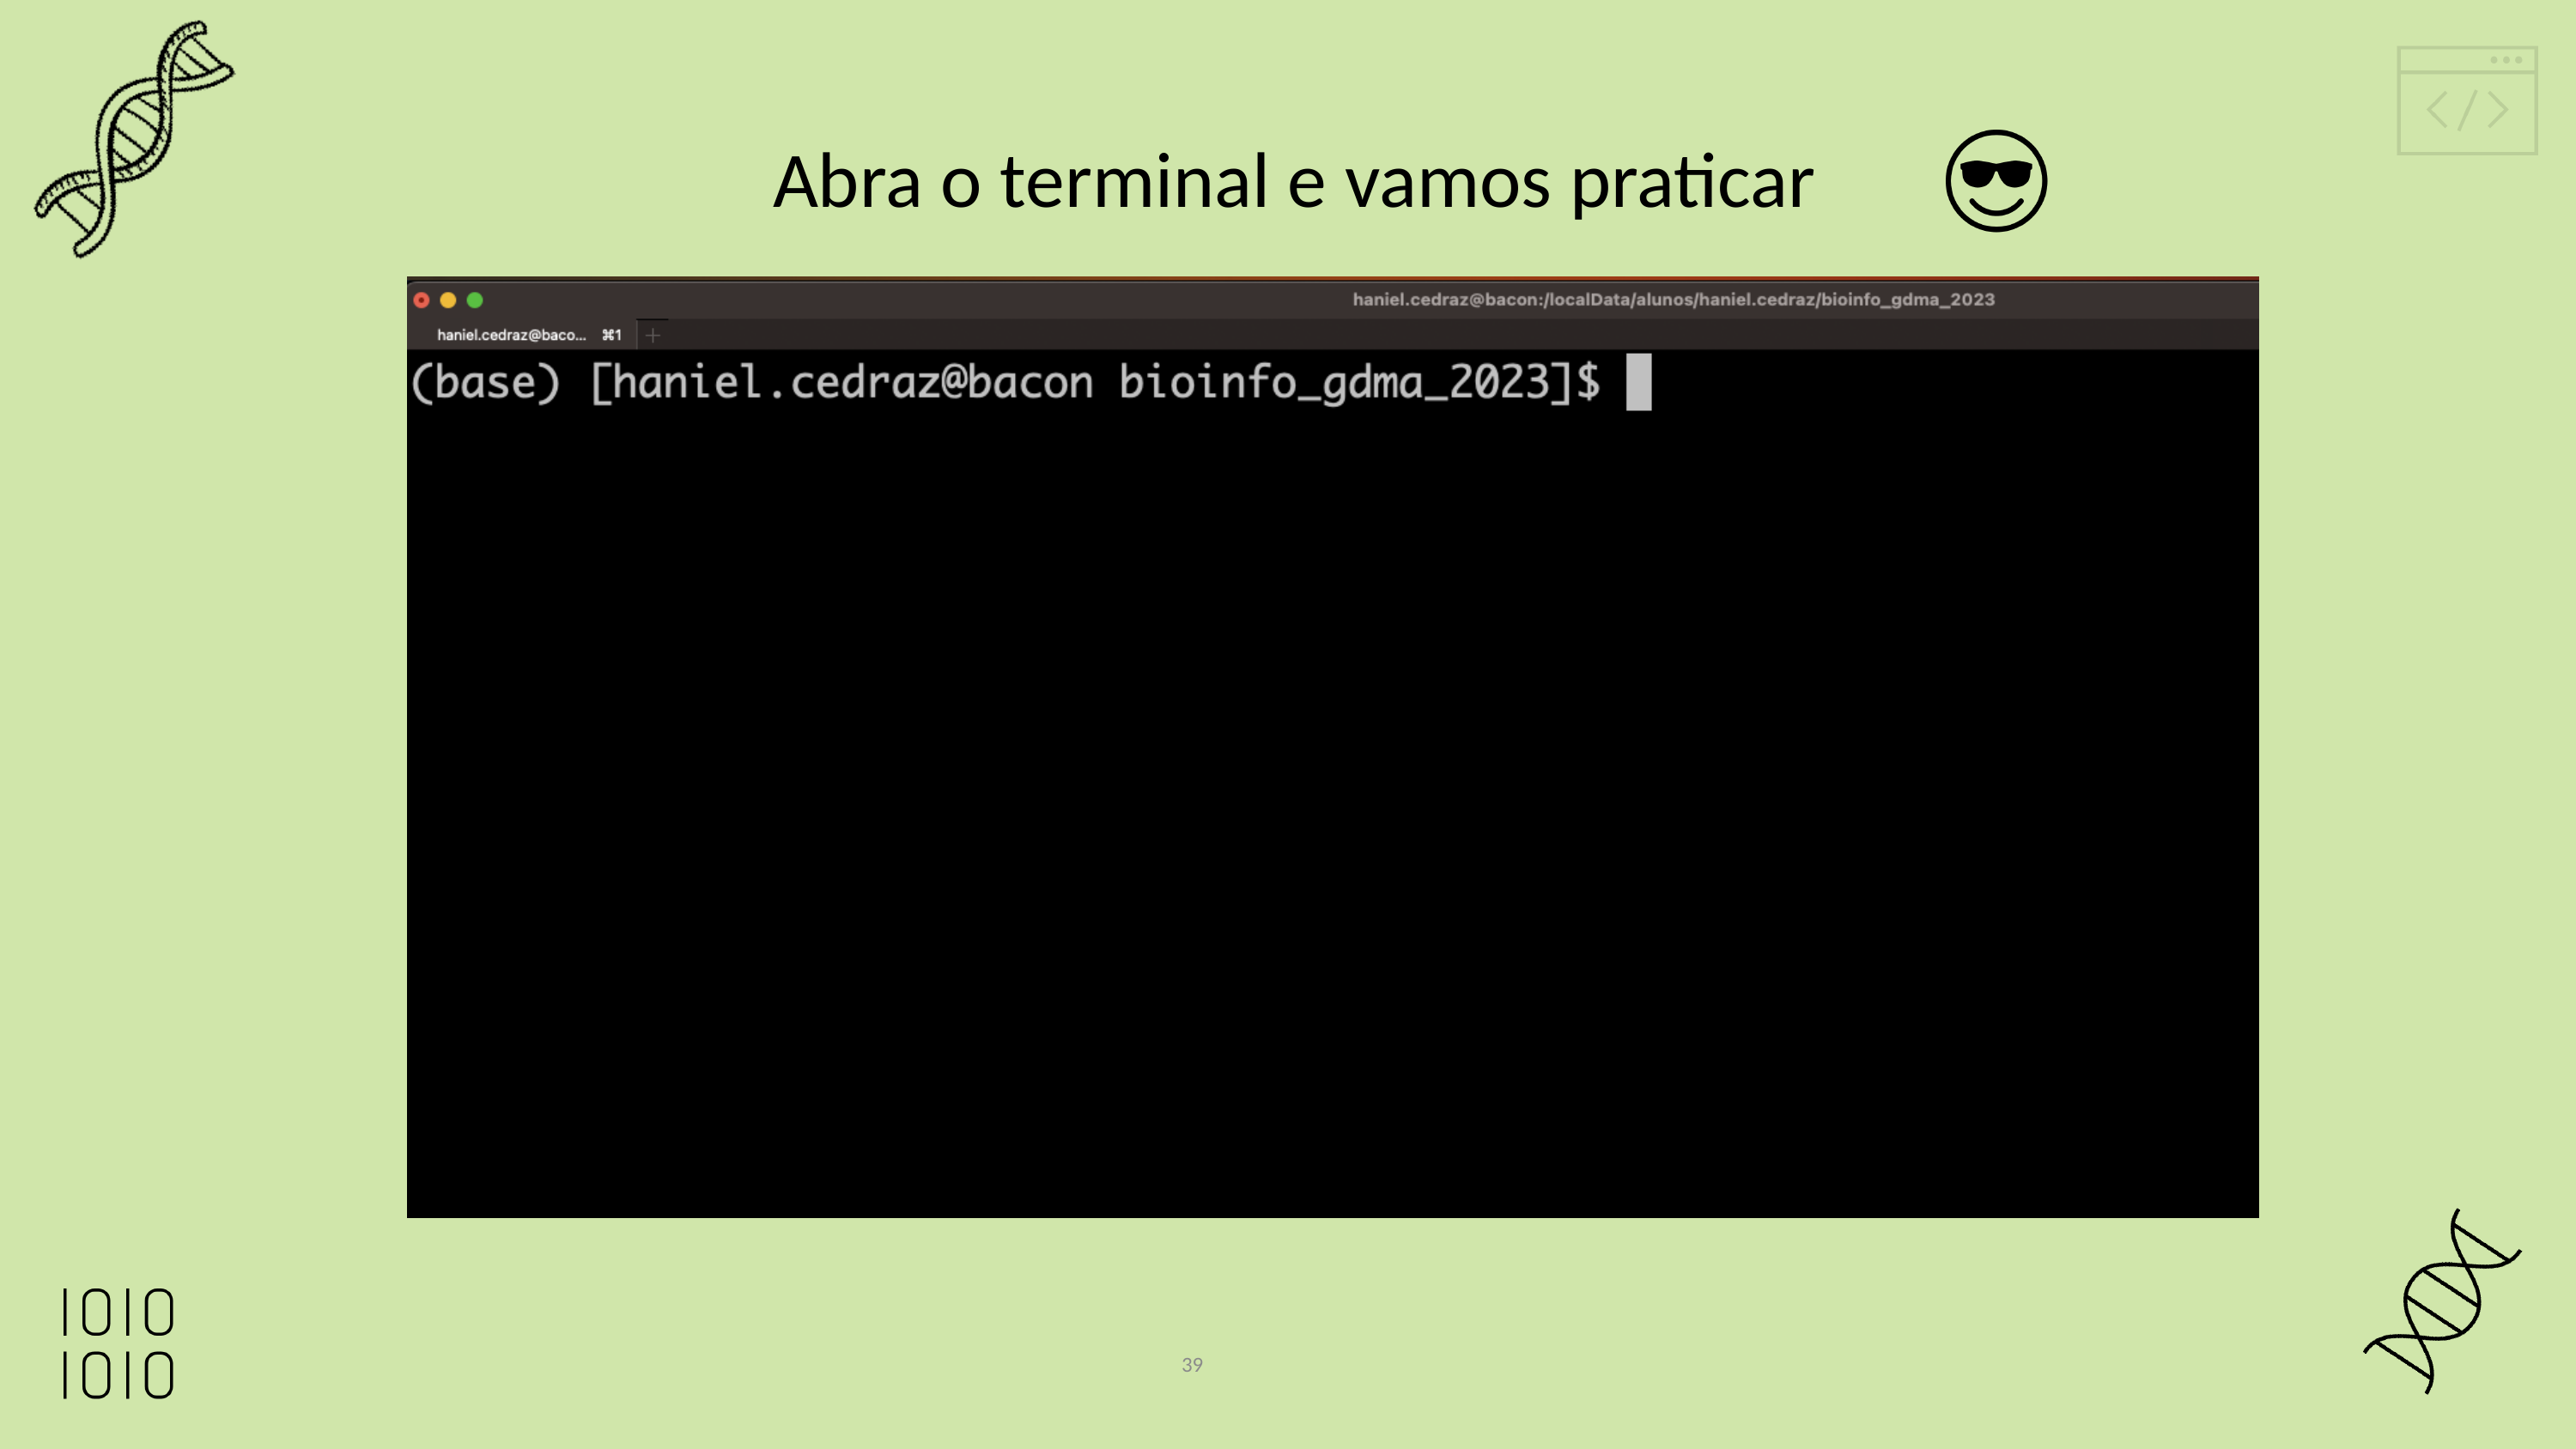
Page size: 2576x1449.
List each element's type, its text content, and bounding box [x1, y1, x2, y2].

picture [0, 0, 289, 295]
picture [2313, 1172, 2571, 1430]
slide_number 39 [915, 1337, 1217, 1390]
picture [1931, 116, 2062, 246]
picture [2382, 15, 2553, 185]
picture [407, 276, 2259, 1218]
picture [42, 1268, 194, 1419]
text_box Abra o terminal e vamos praticar [661, 122, 1927, 240]
